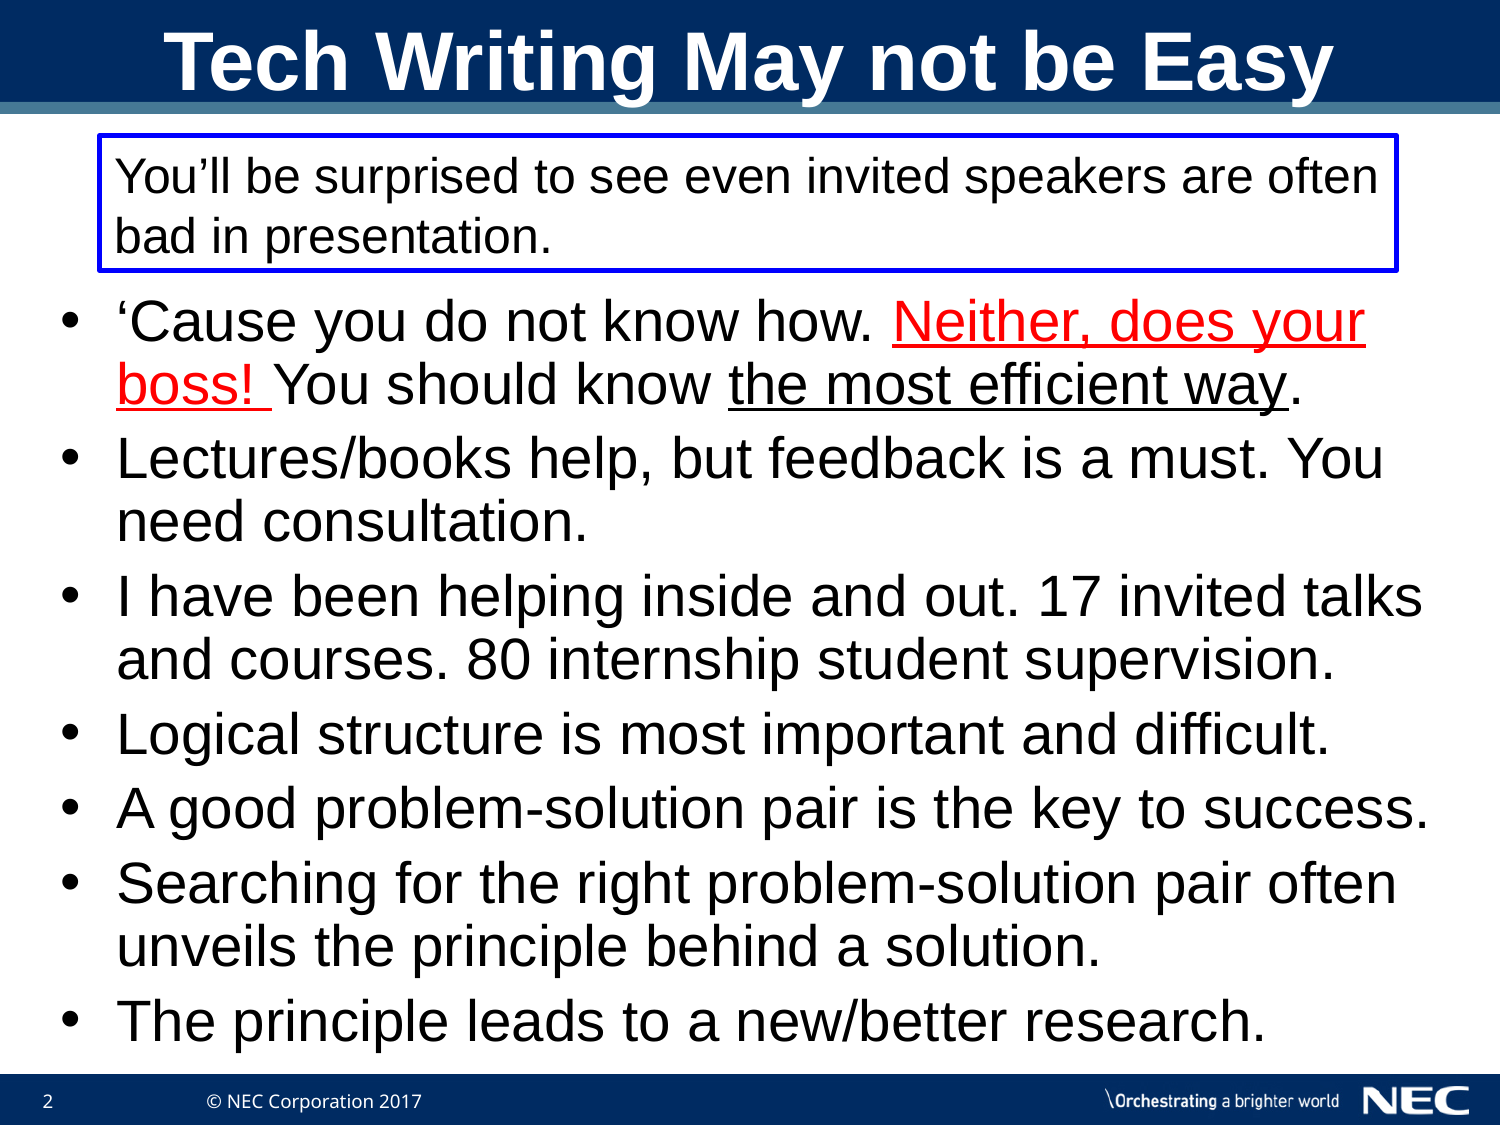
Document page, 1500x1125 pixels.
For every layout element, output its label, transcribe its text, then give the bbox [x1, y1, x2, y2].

title Tech Writing May not be Easy [29, 18, 1471, 96]
text_box ‘Cause you do not know how. Neither, does your boss! You should know the most efficient way. Lectures/books help, but feedback is a must. You need consultation. I have been helping inside and out. 17 invited talks and courses. 80 internship student supervision. Logical structure is most important and difficult. A good problem-solution pair is the key to success. Searching for the right problem-solution pair often unveils the principle behind a solution. The principle leads to a new/better research. [45, 283, 1462, 1083]
picture [0, 0, 1500, 114]
text_box You’ll be surprised to see even invited speakers are often bad in presentation. [99, 135, 1397, 271]
picture [0, 1074, 1500, 1125]
